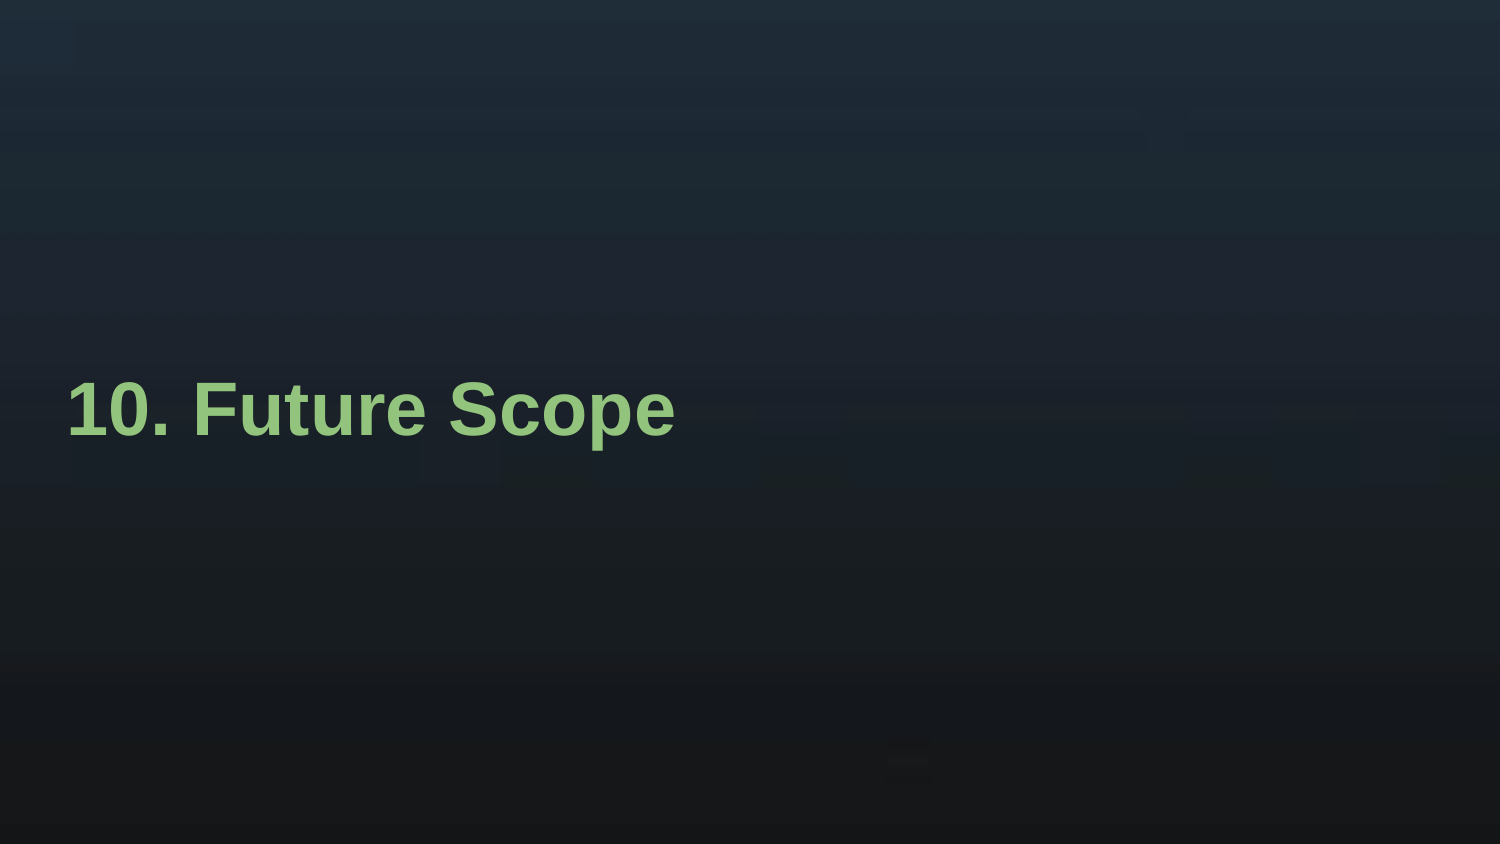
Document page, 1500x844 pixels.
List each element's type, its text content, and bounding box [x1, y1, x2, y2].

picture [0, 0, 1500, 844]
title 10. Future Scope [51, 400, 1449, 491]
